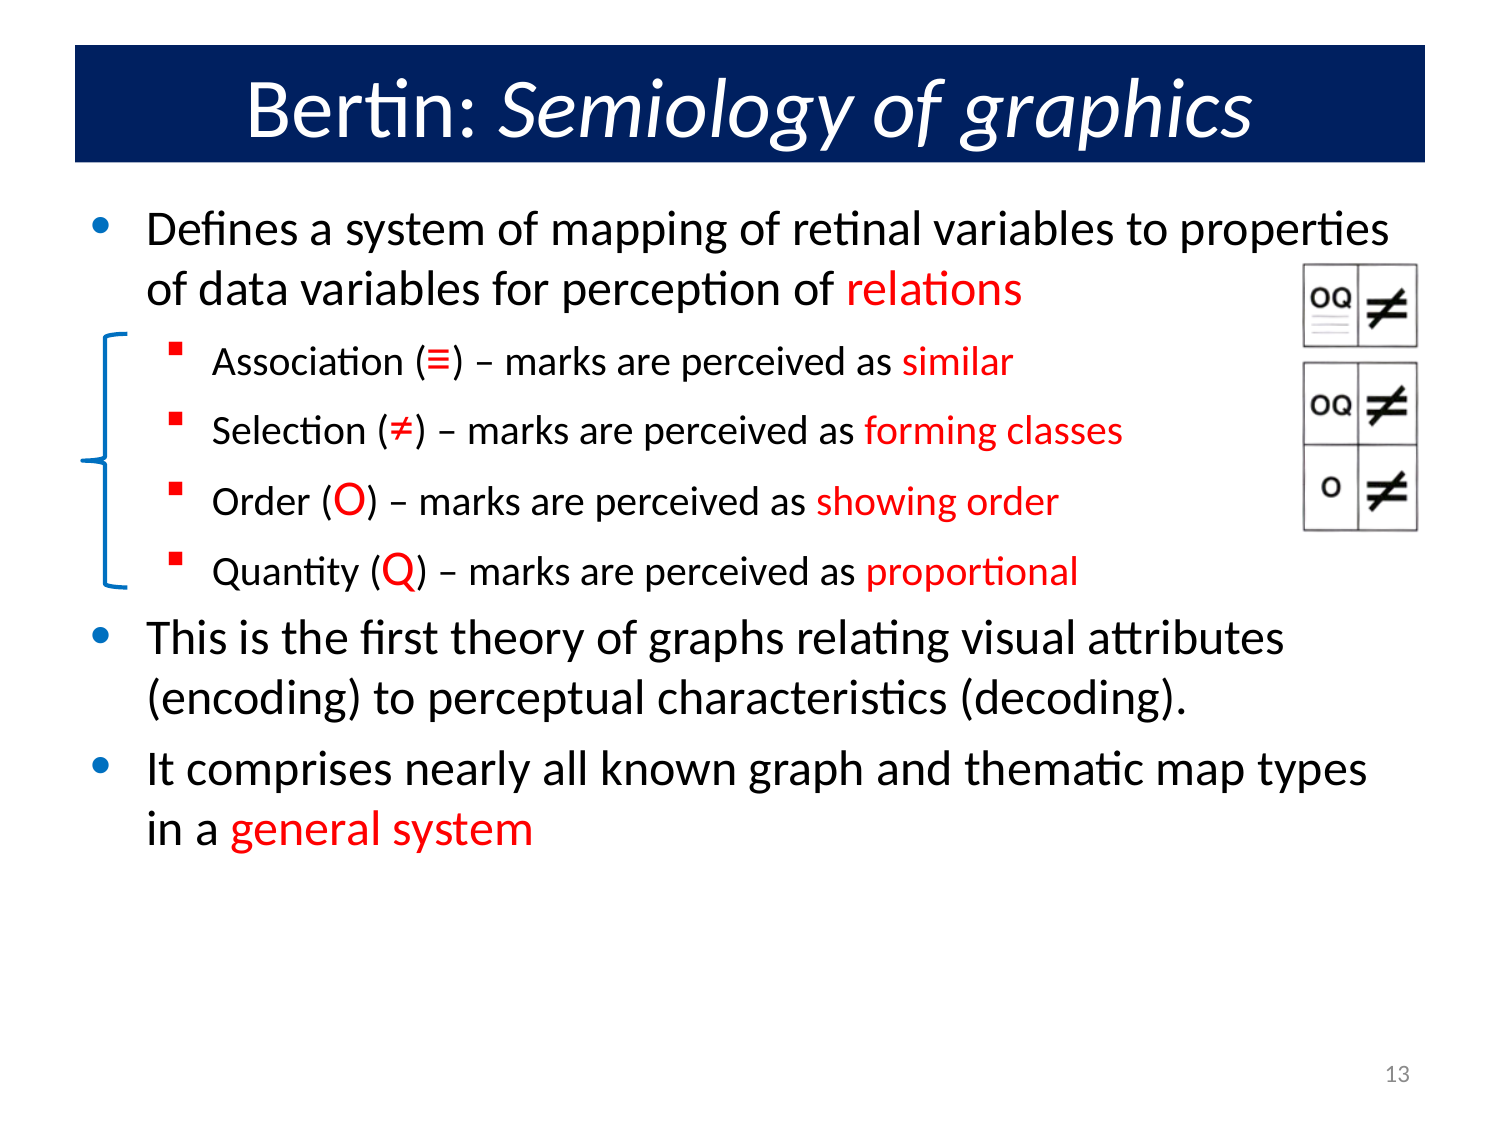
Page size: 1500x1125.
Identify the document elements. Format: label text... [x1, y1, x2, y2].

title Bertin: Semiology of graphics [75, 45, 1425, 163]
slide_number 13 [1074, 1042, 1425, 1103]
text_box [81, 333, 128, 589]
list Defines a system of mapping of retinal variables to properties of data variables for perception of relations Association (≡) – marks are perceived as similar Selection (≠) – marks are perceived as forming classes Order (O) – marks are perceived as showing order Quantity (Q) – marks are perceived as proportional This is the first theory of graphs relating visual attributes (encoding) to perceptual characteristics (decoding). It comprises nearly all known graph and thematic map types in a general system [75, 187, 1425, 1025]
picture [1299, 262, 1421, 533]
